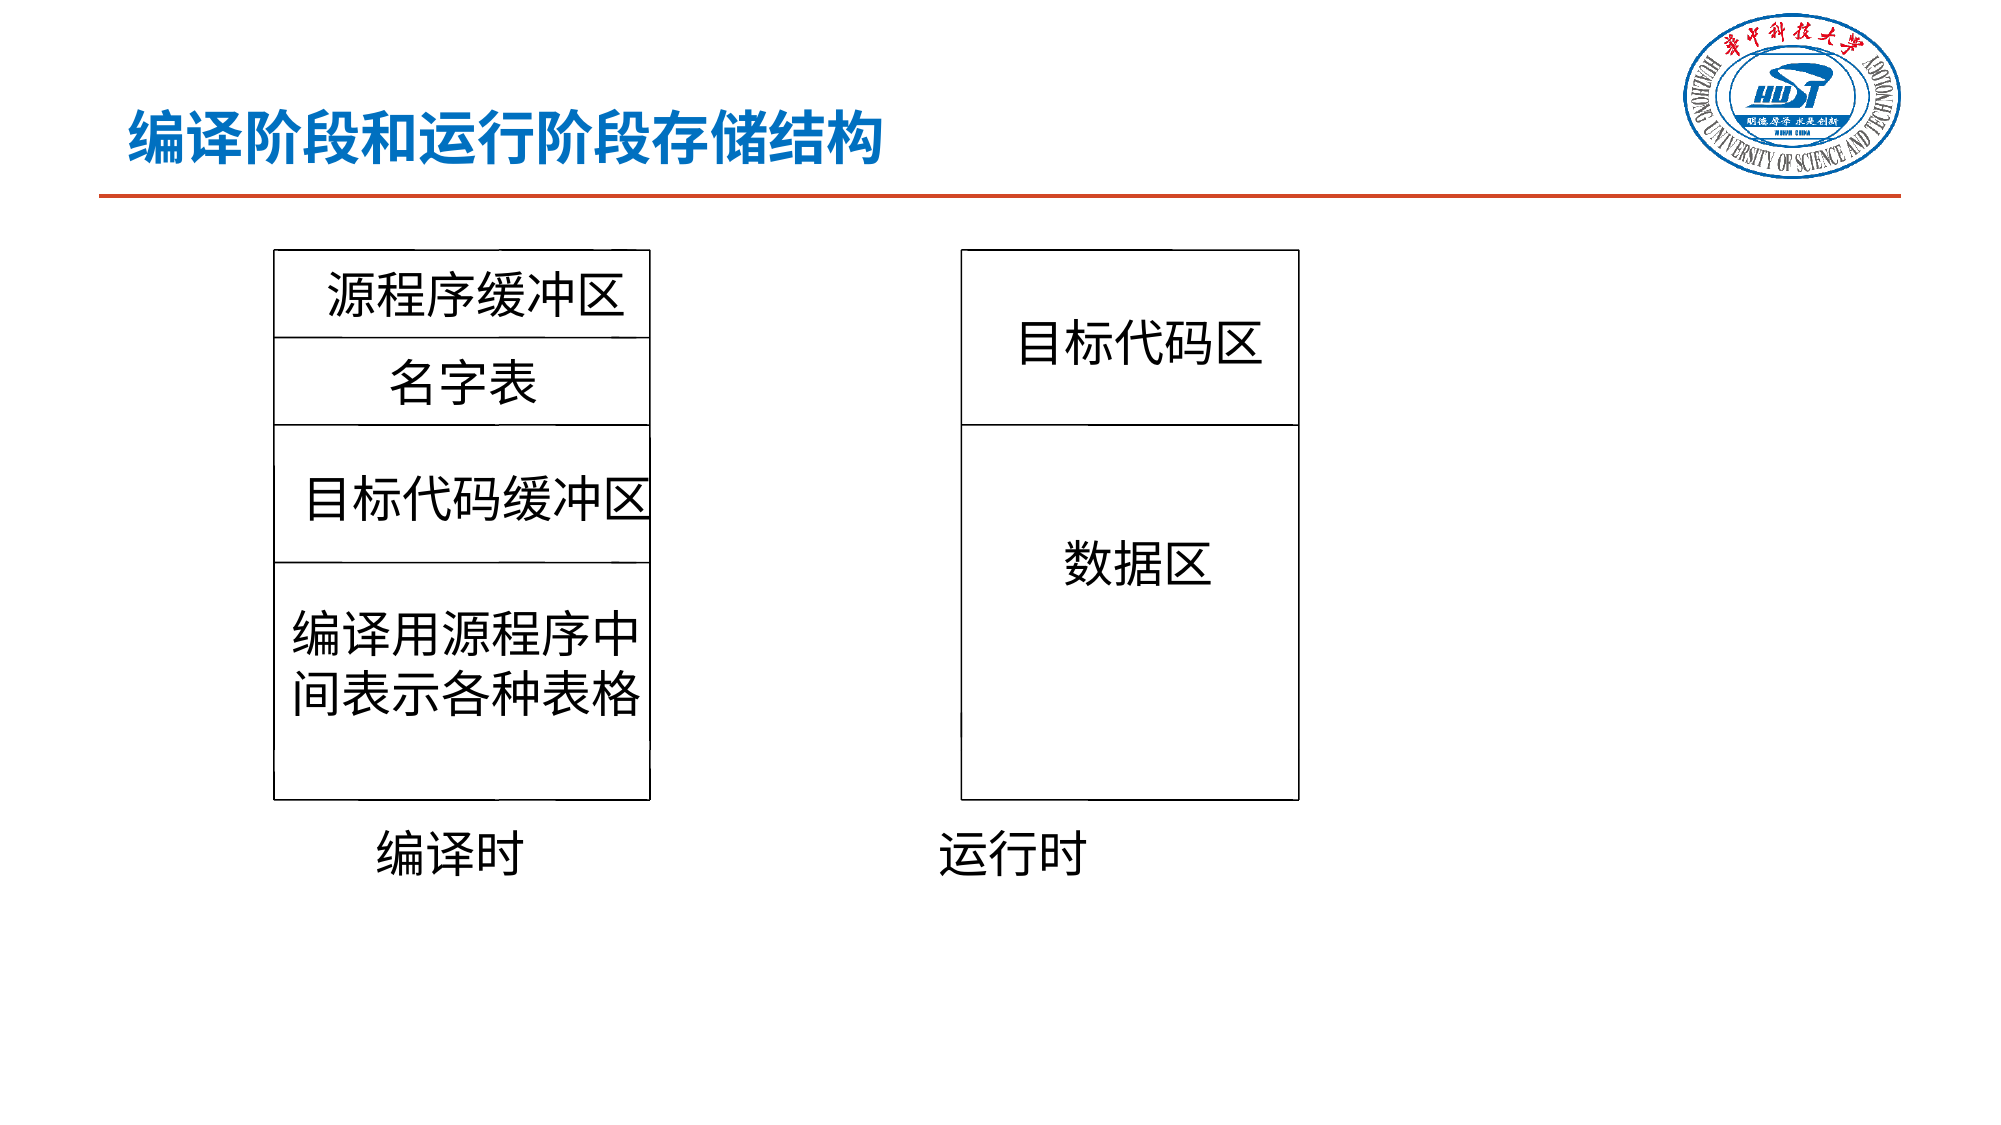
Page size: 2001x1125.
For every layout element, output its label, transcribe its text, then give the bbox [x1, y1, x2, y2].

title 编译阶段和运行阶段存储结构 [85, 73, 1214, 179]
text_box 目标代码区 [999, 278, 1289, 404]
text_box 数据区 [1048, 487, 1199, 638]
text_box 编译时 运行时 [287, 255, 1386, 931]
picture [1683, 13, 1901, 179]
text_box 编译用源程序中 间表示各种表格 [276, 587, 590, 738]
text_box 名字表 [373, 349, 524, 413]
text_box 源程序缓冲区 [311, 262, 587, 325]
text_box 目标代码缓冲区 [287, 447, 550, 548]
